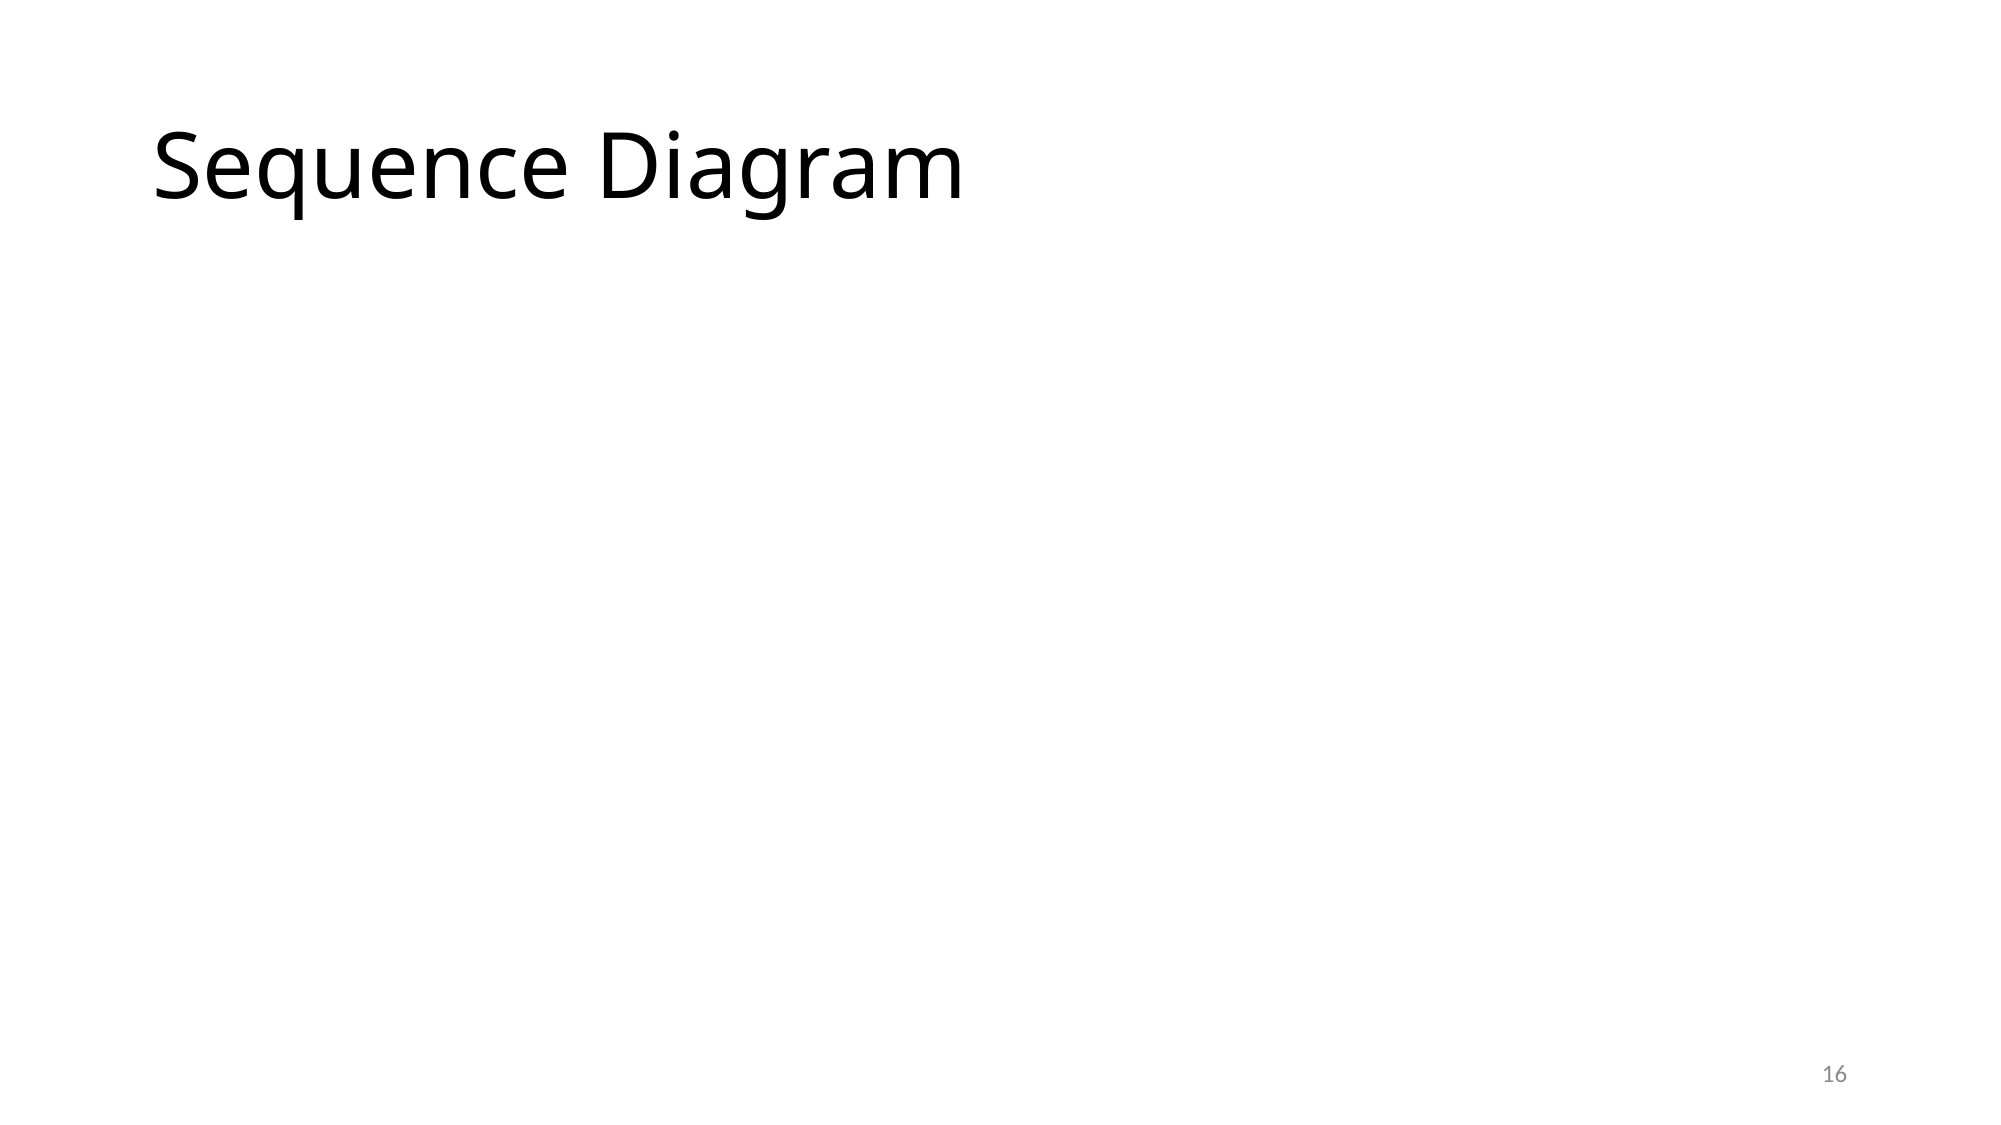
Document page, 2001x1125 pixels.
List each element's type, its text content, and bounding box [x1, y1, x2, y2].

slide_number 16 [1412, 1042, 1863, 1103]
title Sequence Diagram [137, 59, 1863, 278]
